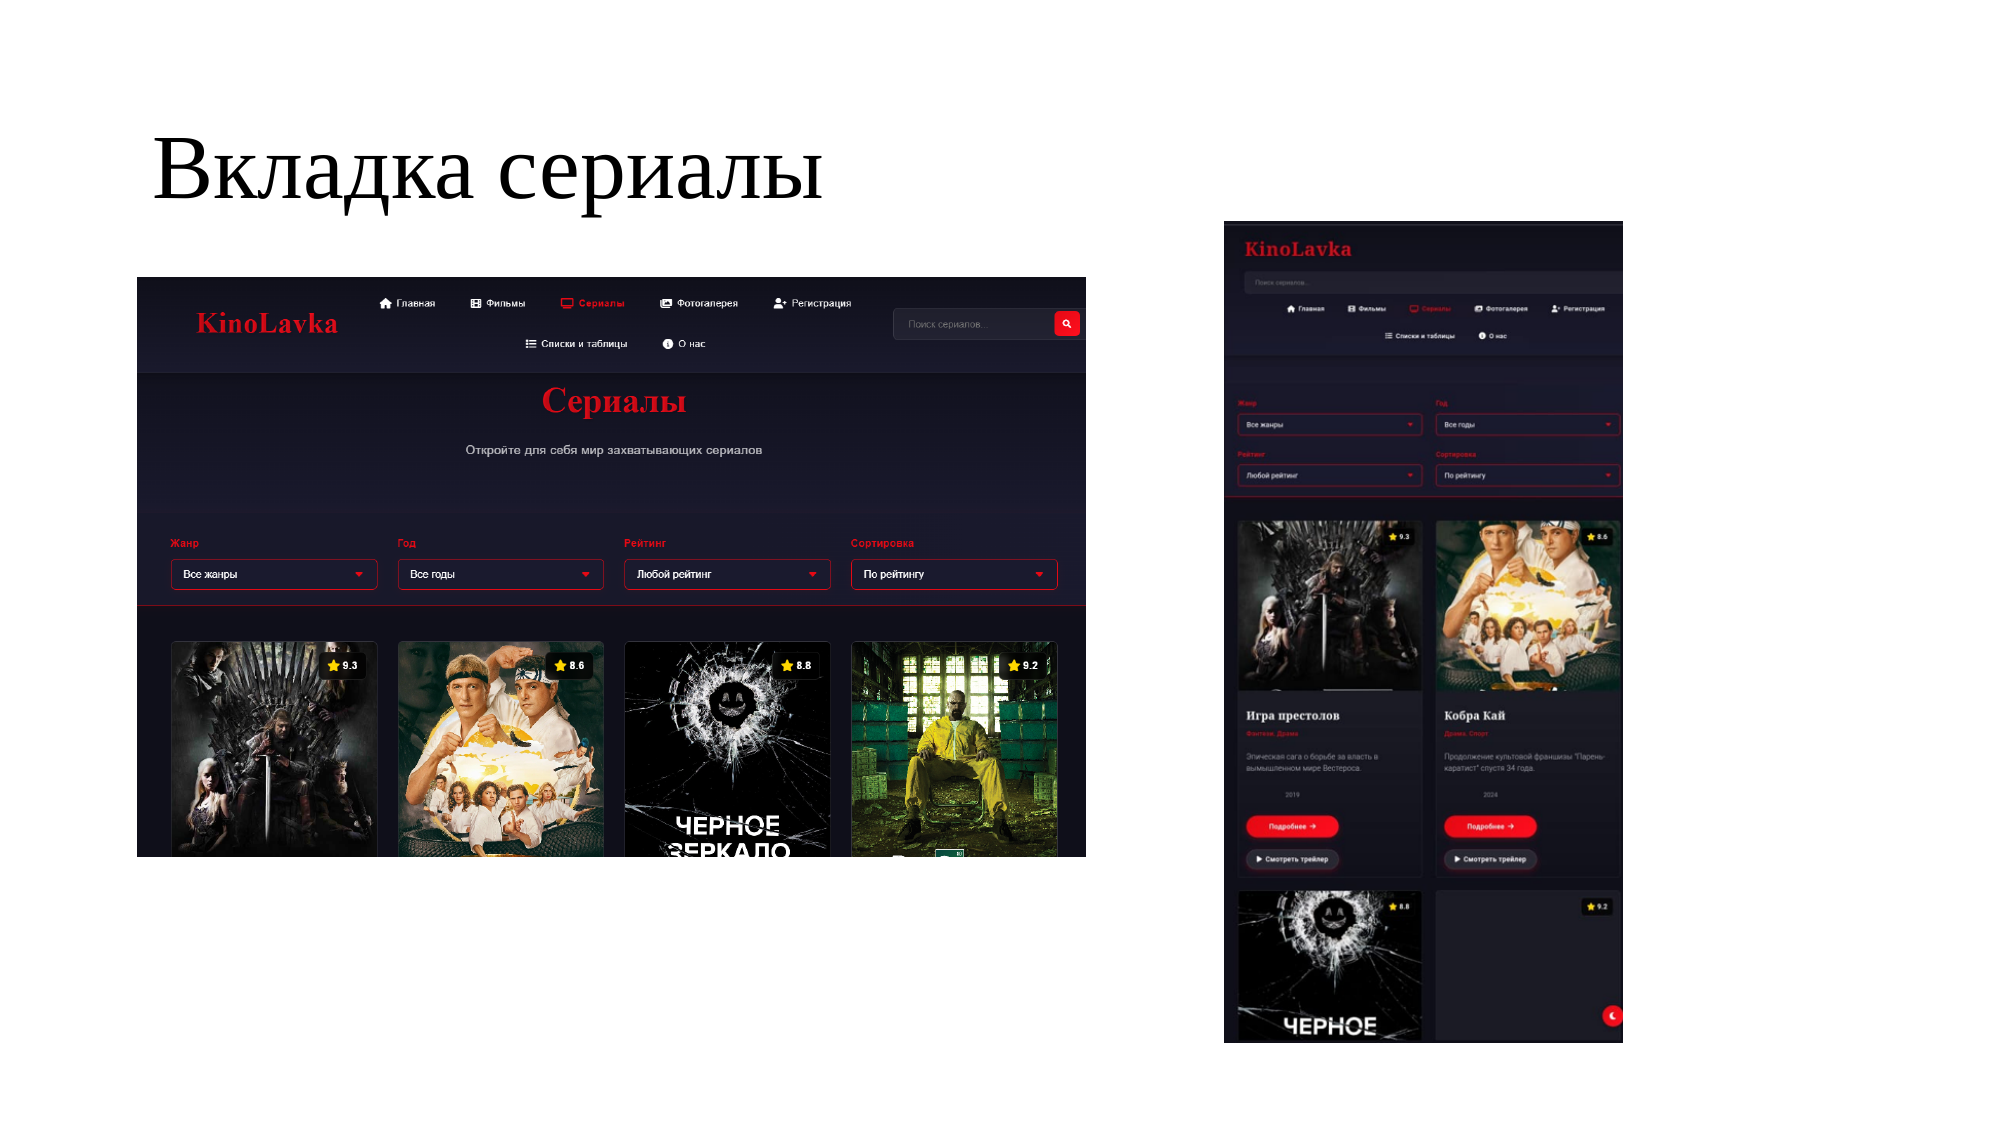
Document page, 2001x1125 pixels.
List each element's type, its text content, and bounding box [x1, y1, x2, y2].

picture [1224, 221, 1623, 1043]
title Вкладка сериалы [137, 59, 1863, 278]
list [137, 277, 1086, 857]
